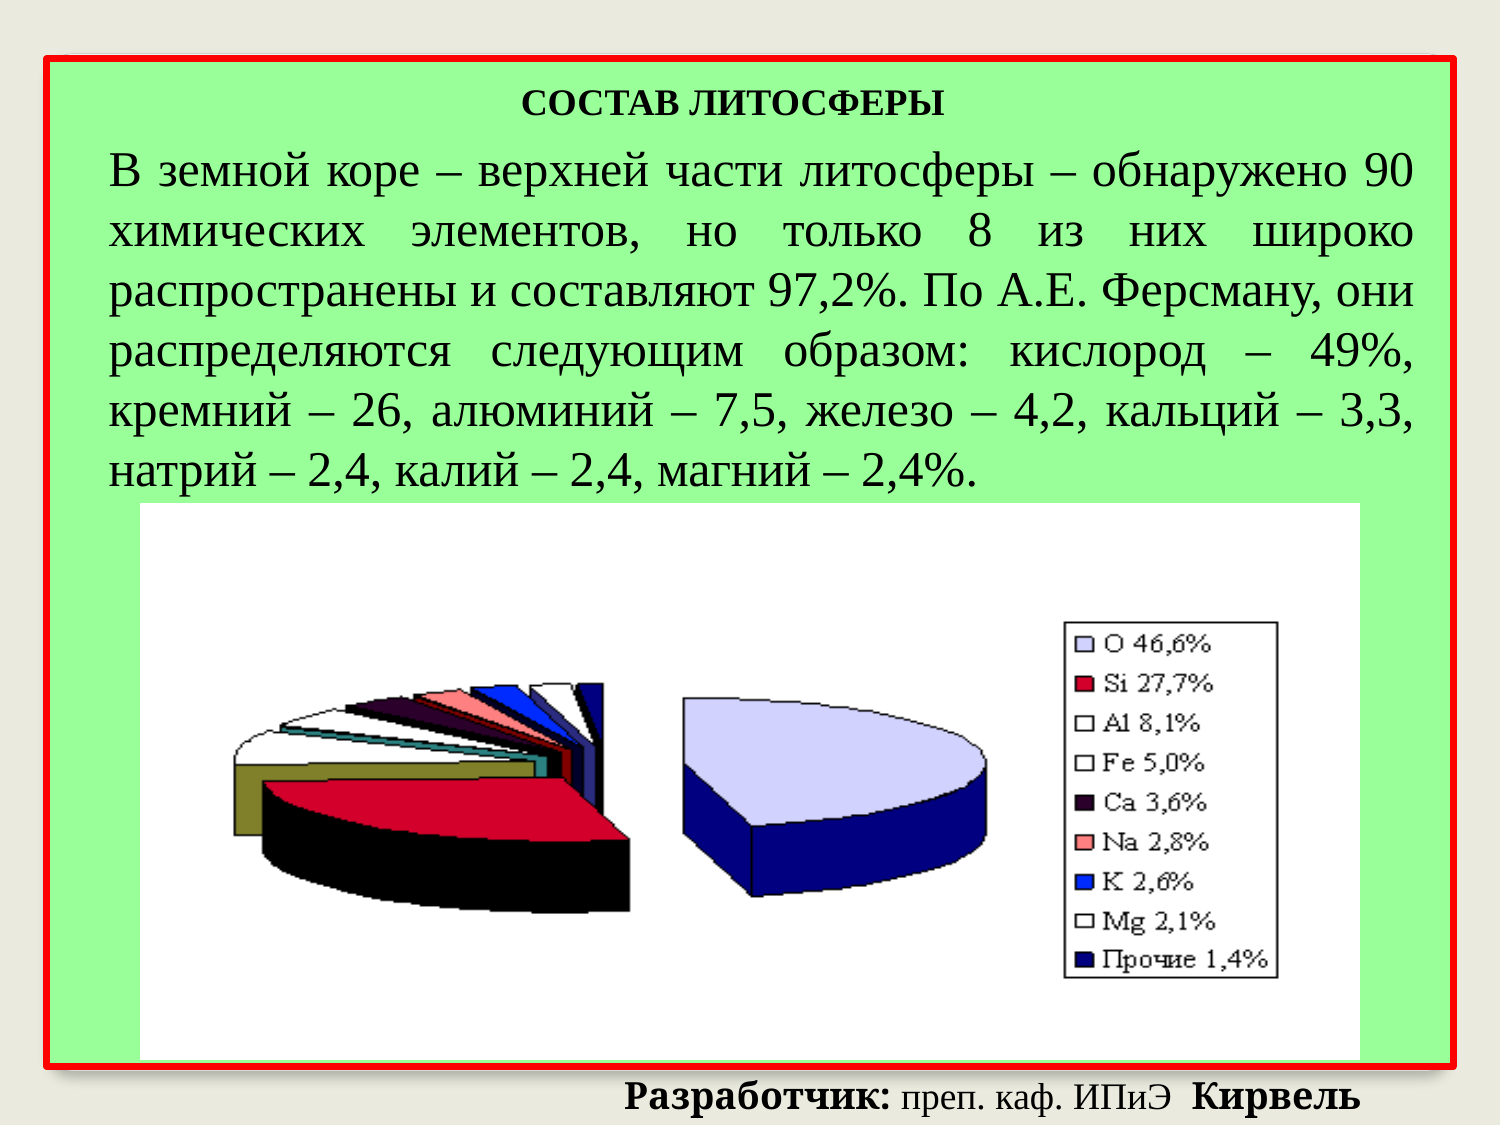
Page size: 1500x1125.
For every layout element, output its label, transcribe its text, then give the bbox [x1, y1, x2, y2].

text_box [43, 55, 1457, 1070]
text_box Разработчик: преп. каф. ИПиЭ Кирвель П.И. [609, 1064, 1443, 1125]
text_box СОСТАВ ЛИТОСФЕРЫ [505, 70, 960, 128]
picture [140, 503, 1360, 1060]
text_box В земной коре – верхней части литосферы – обнаружено 90 химических элементов, но только 8 из них широко распространены и составляют 97,2%. По А.Е. Ферсману, они распределяются следующим образом: кислород – 49%, кремний – 26, алюминий – 7,5, железо – 4,2, кальций – 3,3, натрий – 2,4, калий – 2,4, магний – 2,4%. [93, 128, 1430, 504]
